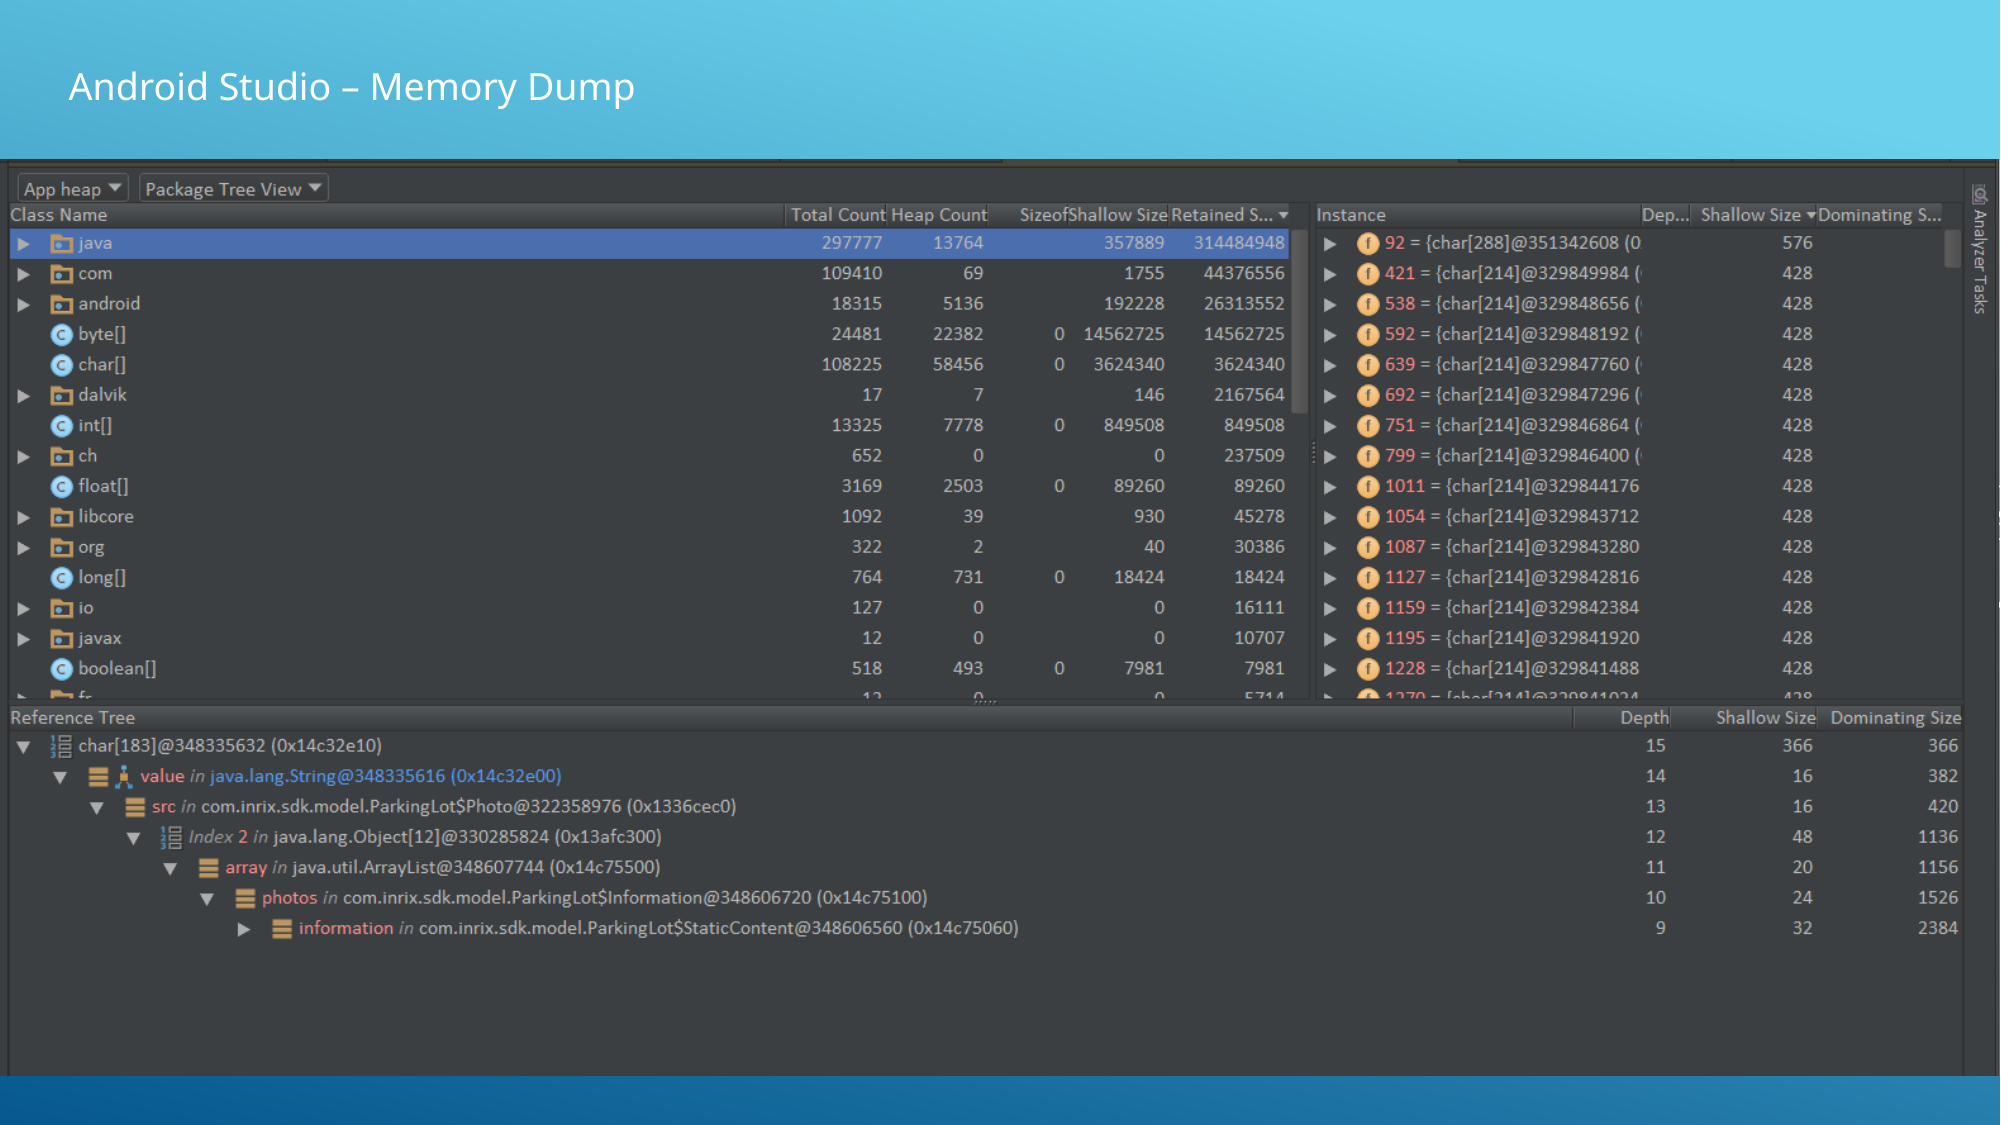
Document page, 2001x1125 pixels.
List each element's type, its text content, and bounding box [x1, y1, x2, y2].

picture [0, 159, 1999, 1077]
text_box Android Studio – Memory Dump [53, 55, 652, 116]
